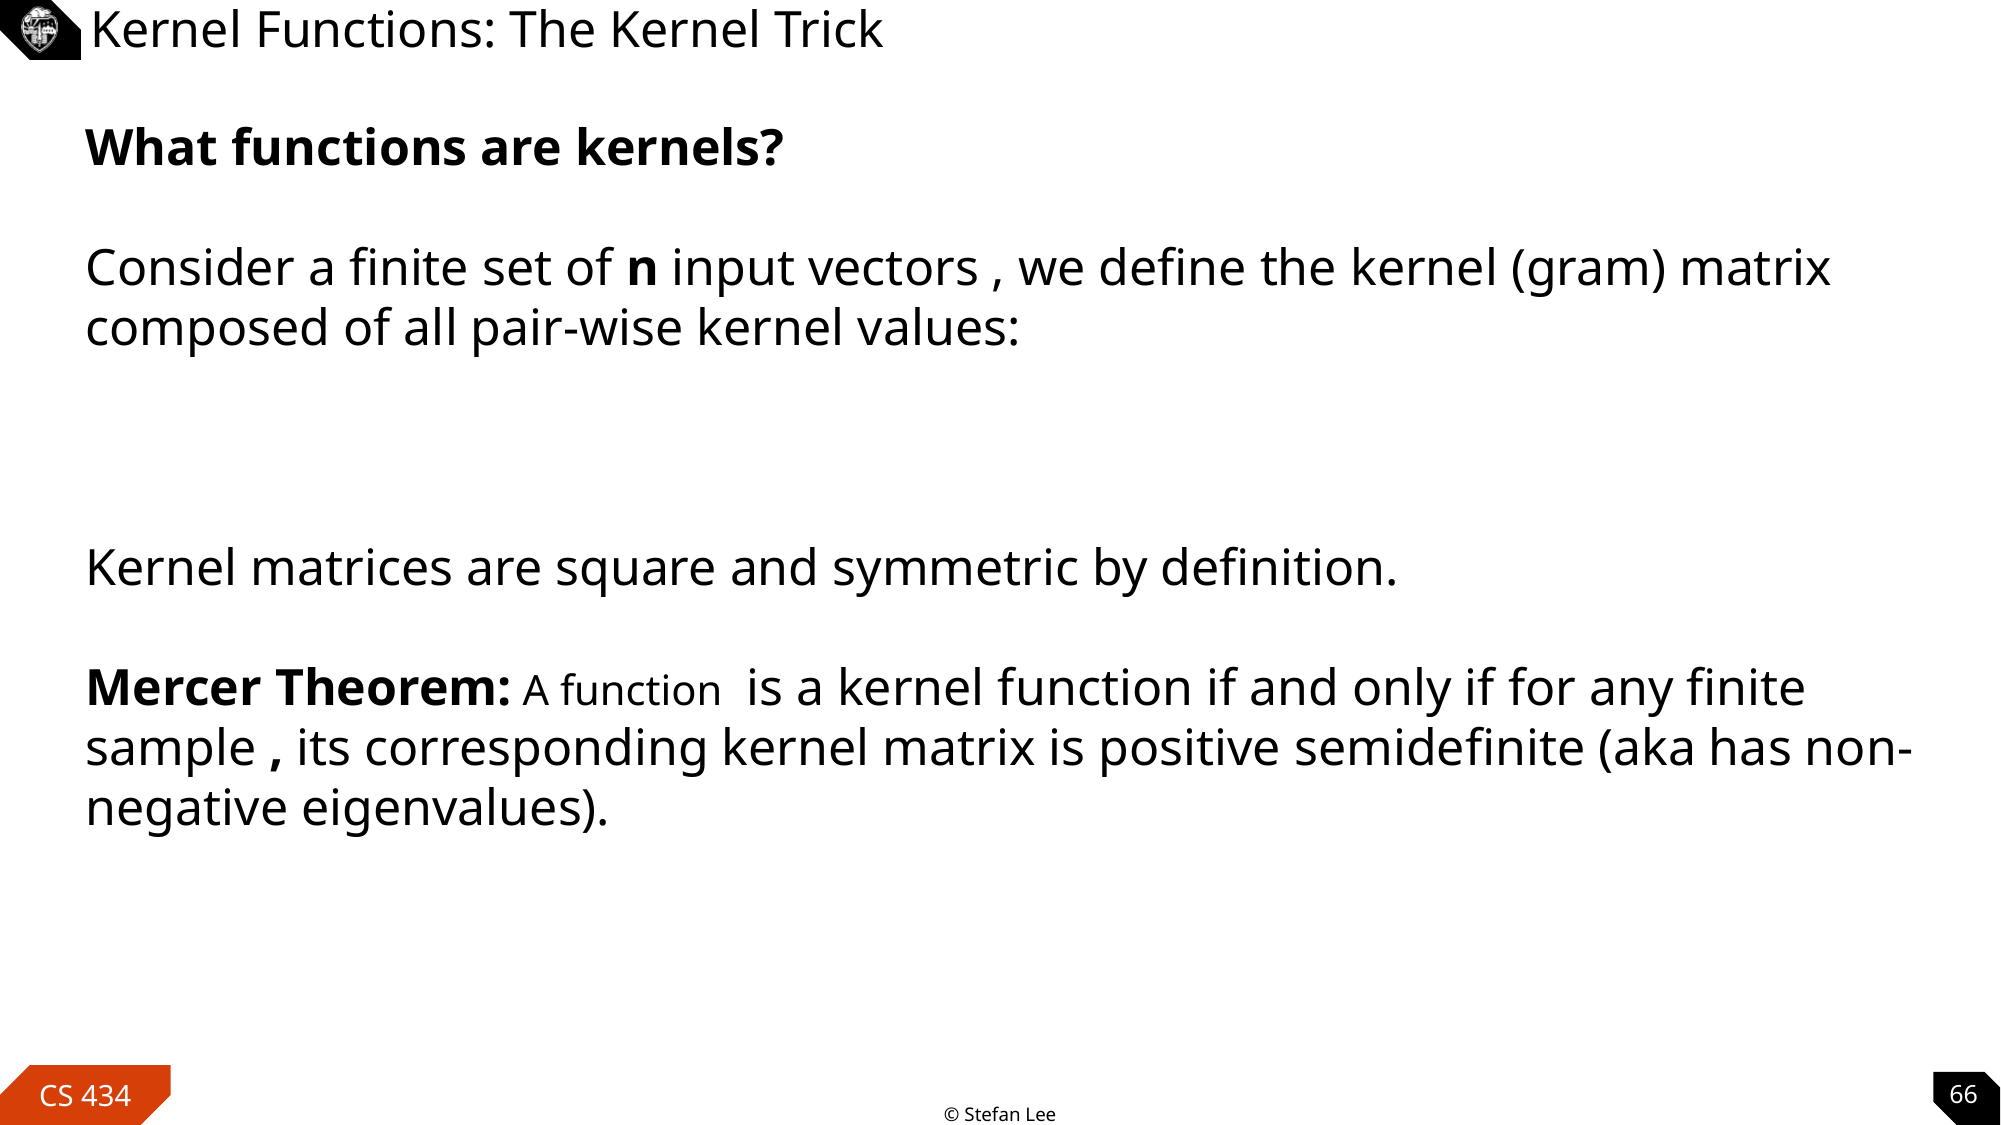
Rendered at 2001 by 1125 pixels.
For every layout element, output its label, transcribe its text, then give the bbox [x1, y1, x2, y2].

title Kernel Functions: The Kernel Trick [0, 1, 1699, 61]
slide_number 66 [1933, 1071, 1994, 1119]
